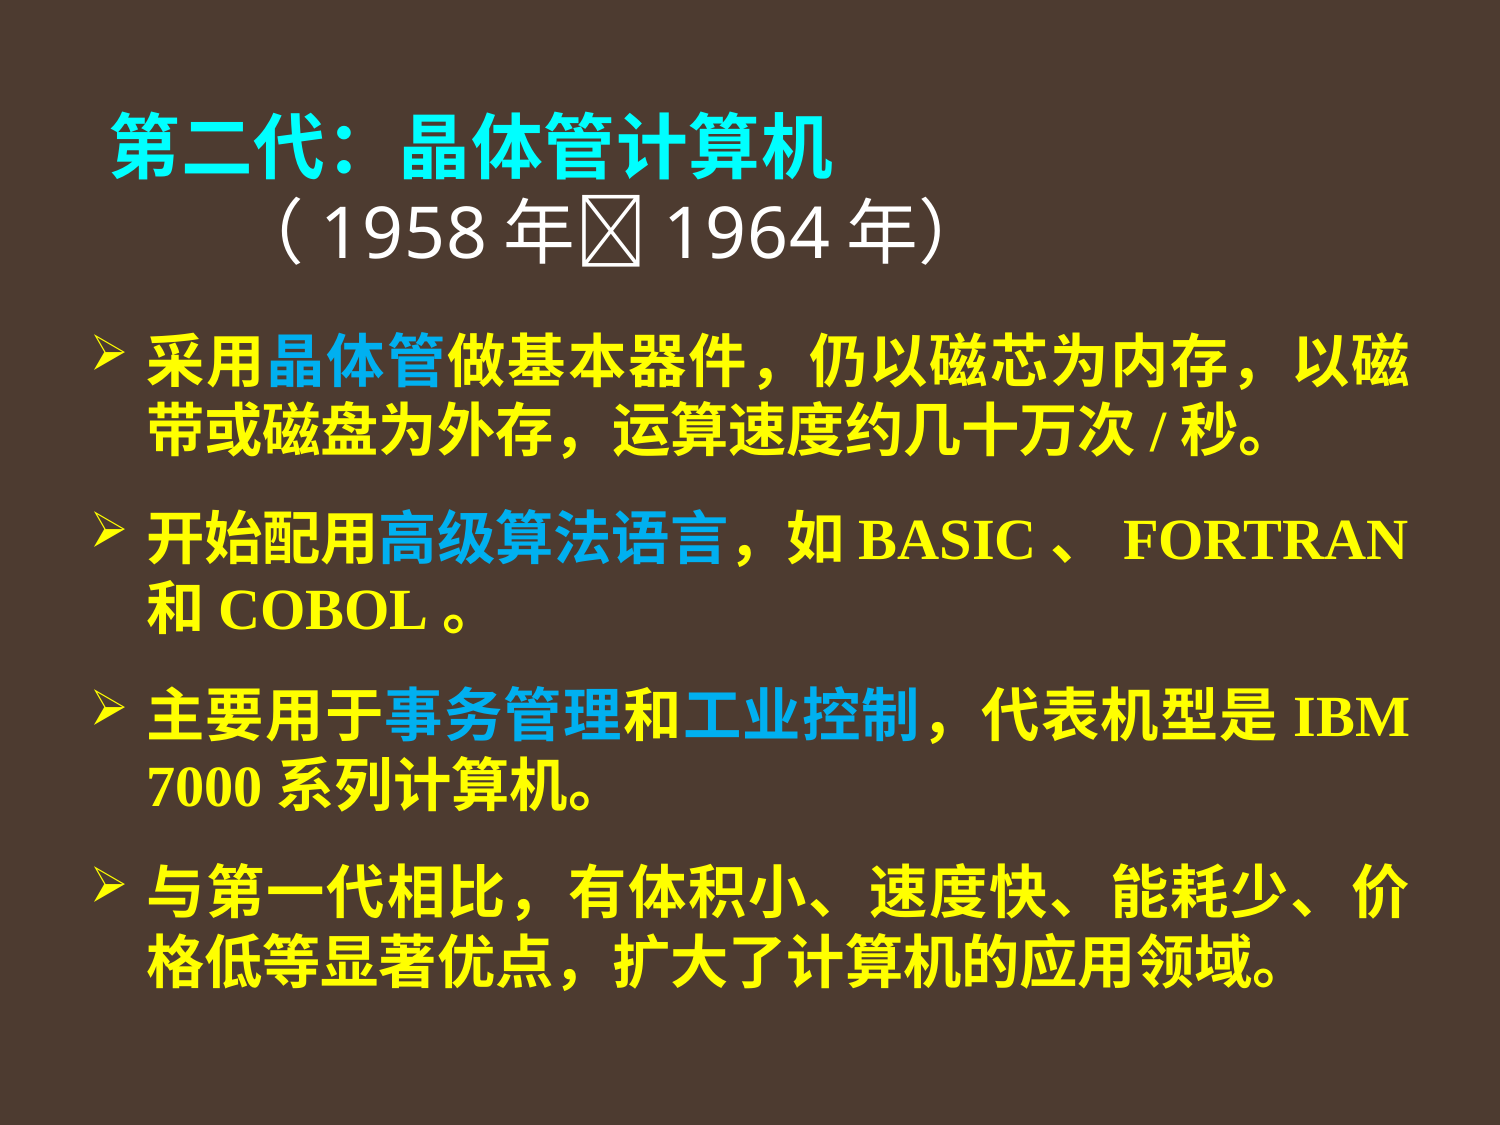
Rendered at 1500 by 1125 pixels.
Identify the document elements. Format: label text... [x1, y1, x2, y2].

list 采用晶体管做基本器件，仍以磁芯为内存，以磁带或磁盘为外存，运算速度约几十万次/秒。 开始配用高级算法语言，如BASIC、FORTRAN和COBOL。 主要用于事务管理和工业控制，代表机型是IBM 7000系列计算机。 与第一代相比，有体积小、速度快、能耗少、价格低等显著优点，扩大了计算机的应用领域。 [75, 316, 1425, 1005]
title 第二代：晶体管计算机 （1958年1964年） [93, 93, 1370, 282]
